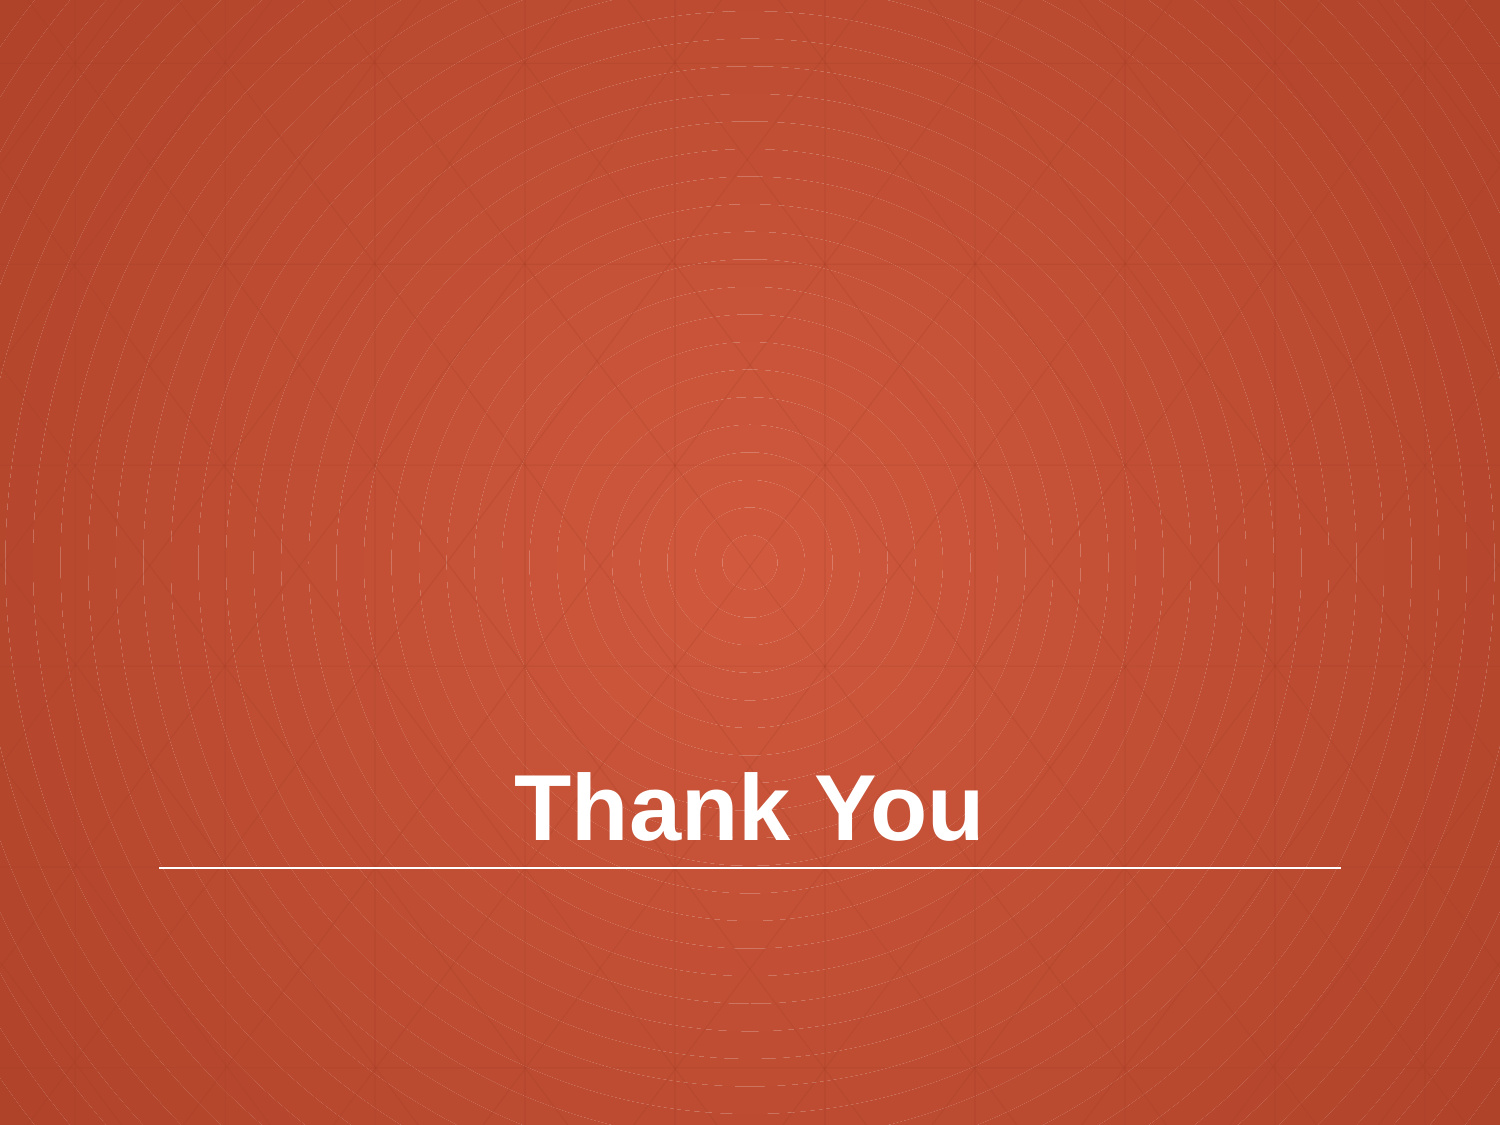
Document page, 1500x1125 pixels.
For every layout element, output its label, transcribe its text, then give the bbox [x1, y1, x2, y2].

title Thank You [159, 416, 1341, 867]
